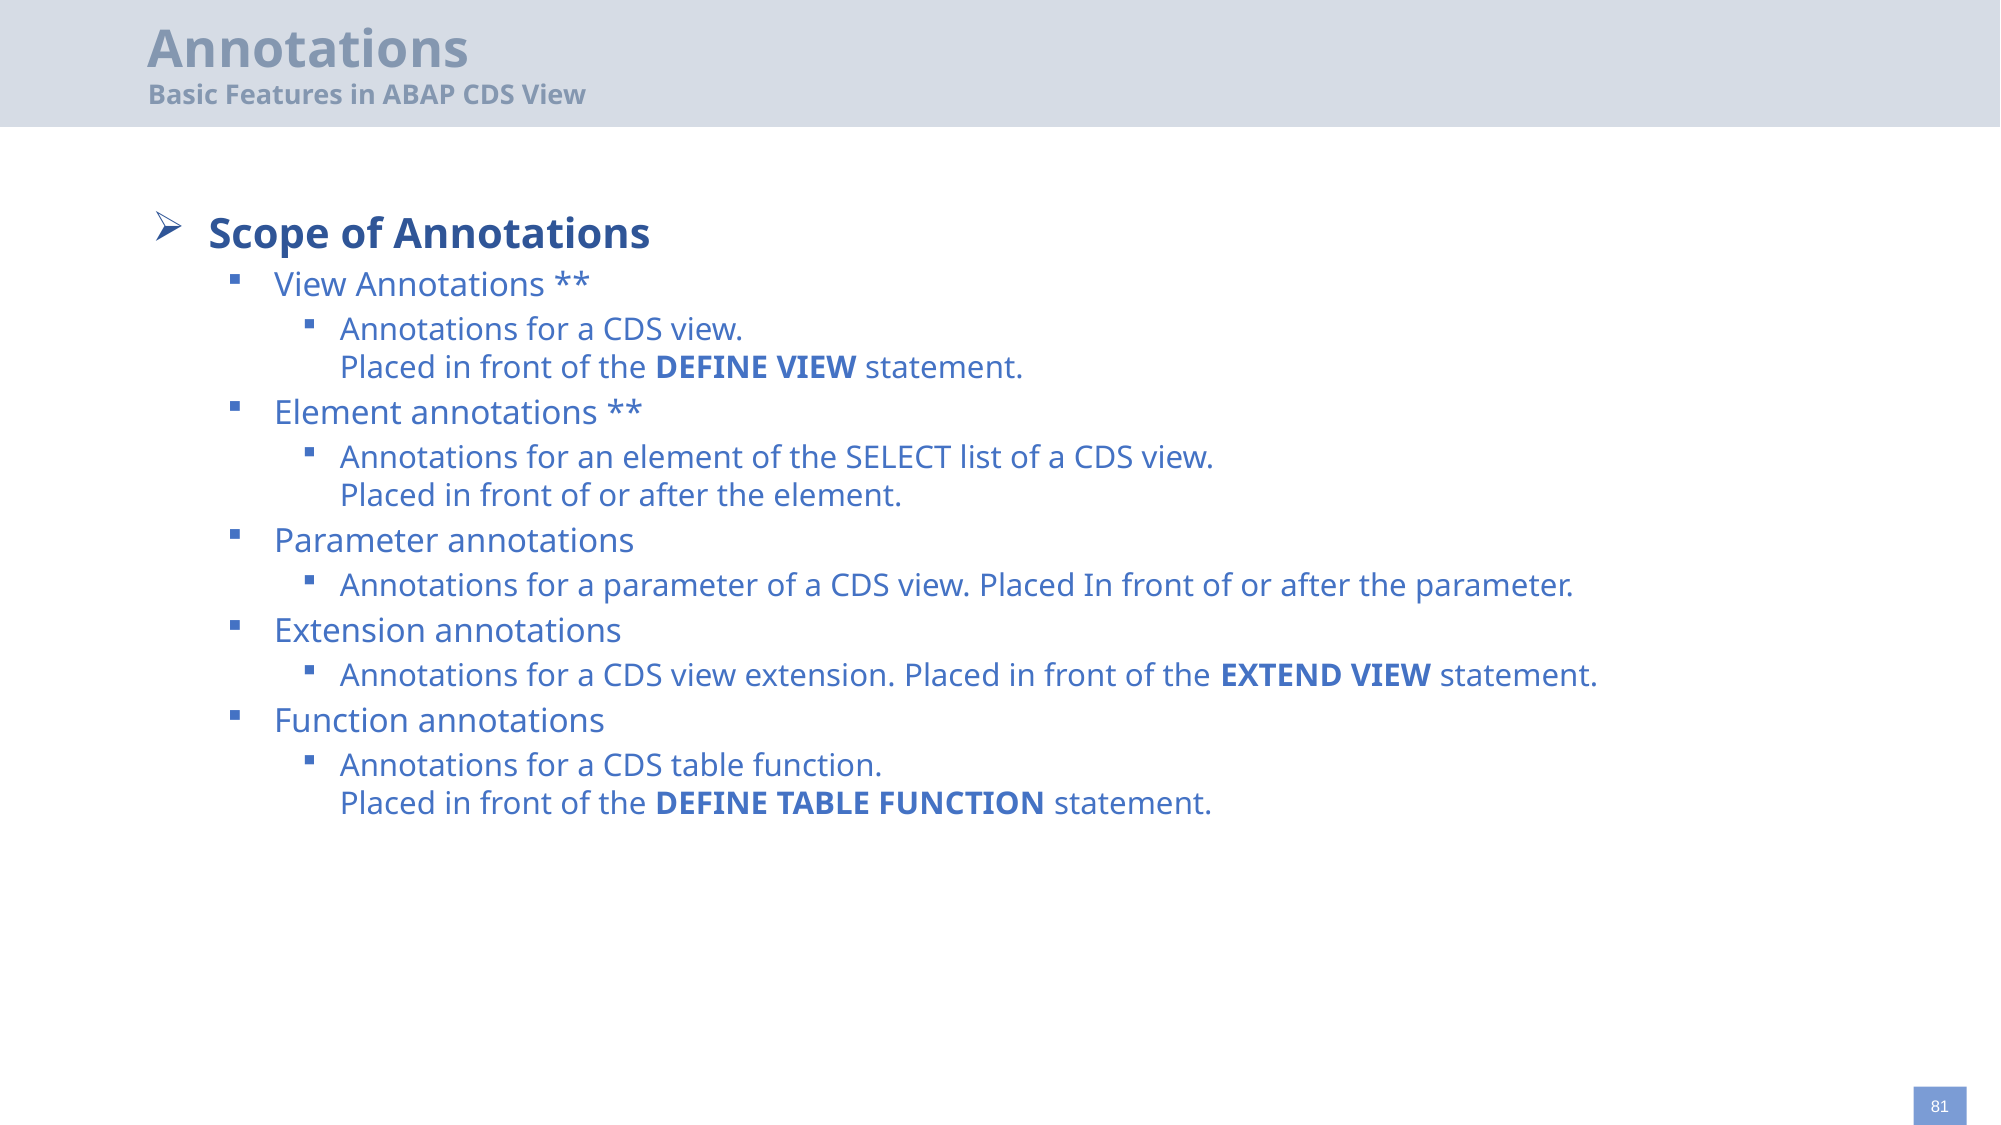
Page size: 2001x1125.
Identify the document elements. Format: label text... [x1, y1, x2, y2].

title Annotations Basic Features in ABAP CDS View [133, 0, 1867, 128]
list Scope of Annotations View Annotations ** Annotations for a CDS view. Placed in front of the DEFINE VIEW statement. Element annotations ** Annotations for an element of the SELECT list of a CDS view. Placed in front of or after the element. Parameter annotations Annotations for a parameter of a CDS view. Placed In front of or after the parameter. Extension annotations Annotations for a CDS view extension. Placed in front of the EXTEND VIEW statement. Function annotations Annotations for a CDS table function. Placed in front of the DEFINE TABLE FUNCTION statement. [137, 199, 1863, 1014]
